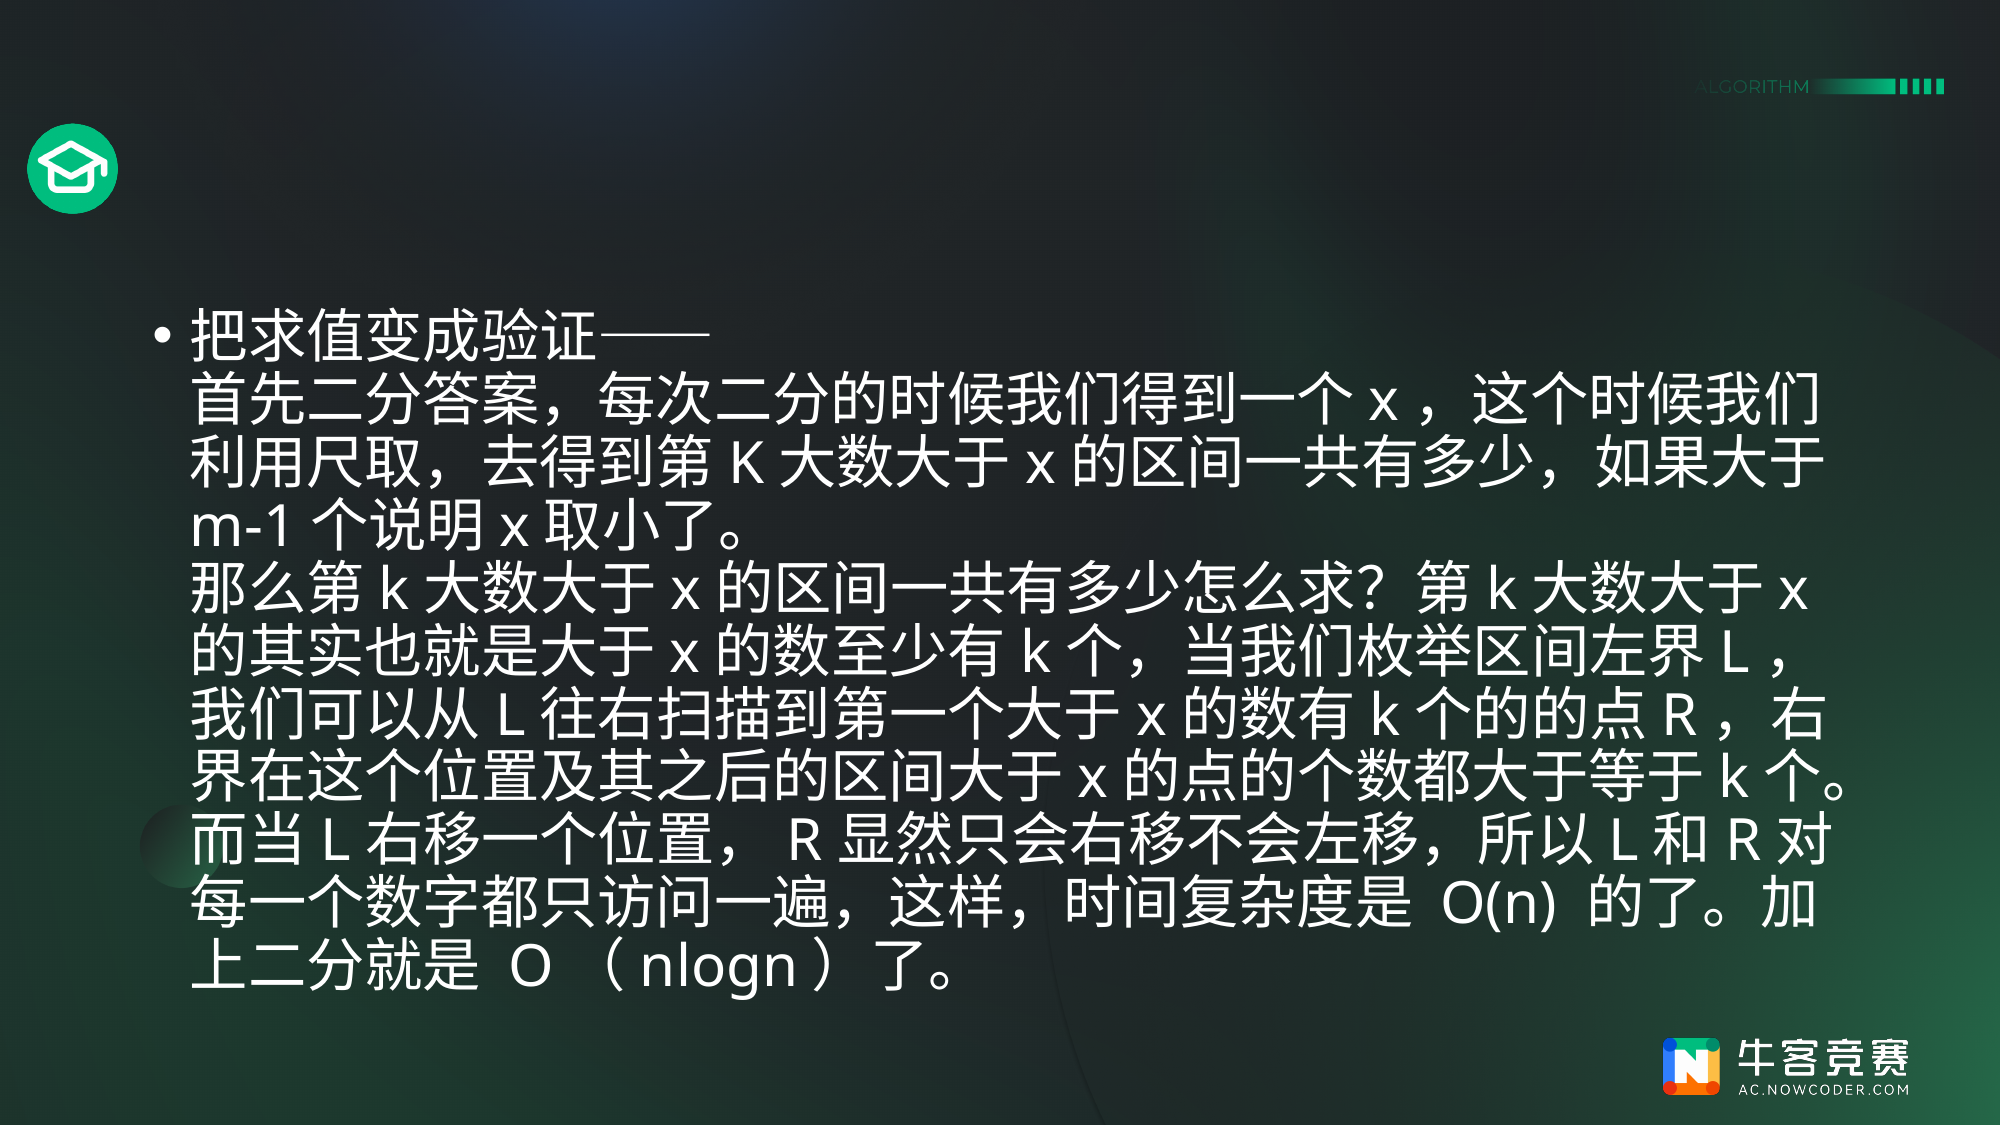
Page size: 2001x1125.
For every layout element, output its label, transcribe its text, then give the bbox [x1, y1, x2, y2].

picture [0, 0, 2000, 1125]
list 把求值变成验证—— 首先二分答案，每次二分的时候我们得到一个x，这个时候我们利用尺取，去得到第K大数大于x的区间一共有多少，如果大于m-1个说明x取小了。 那么第k大数大于x的区间一共有多少怎么求？第k大数大于x的其实也就是大于x的数至少有k个，当我们枚举区间左界L，我们可以从L往右扫描到第一个大于x的数有k个的的点R，右界在这个位置及其之后的区间大于x的点的个数都大于等于k个。而当L右移一个位置，R显然只会右移不会左移，所以L和R对每一个数字都只访问一遍，这样，时间复杂度是 O(n) 的了。加上二分就是 O（nlogn）了。 [137, 299, 1863, 1014]
